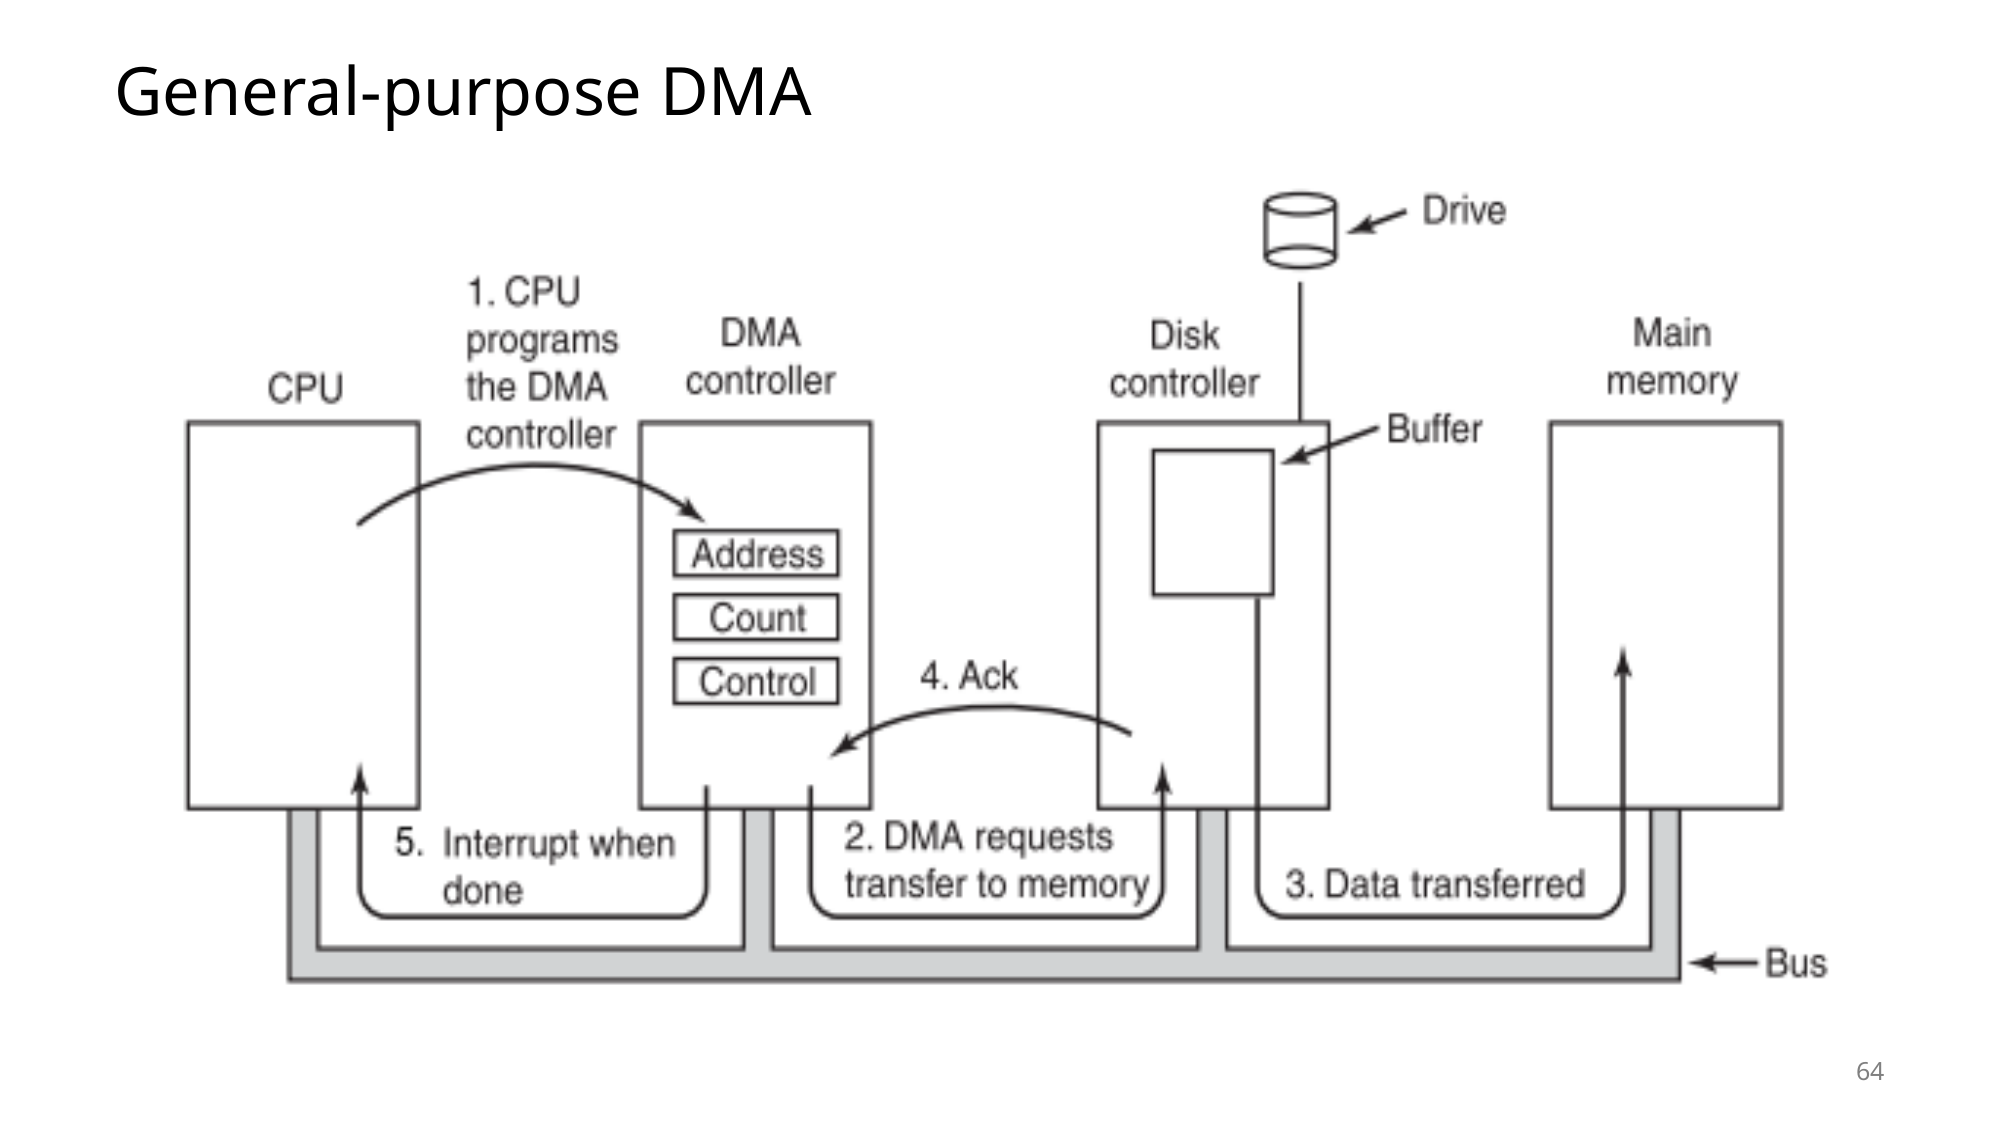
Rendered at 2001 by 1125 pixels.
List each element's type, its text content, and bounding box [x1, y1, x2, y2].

picture [147, 187, 1852, 1013]
slide_number 64 [1749, 1042, 1900, 1103]
title General-purpose DMA [99, 37, 1900, 150]
